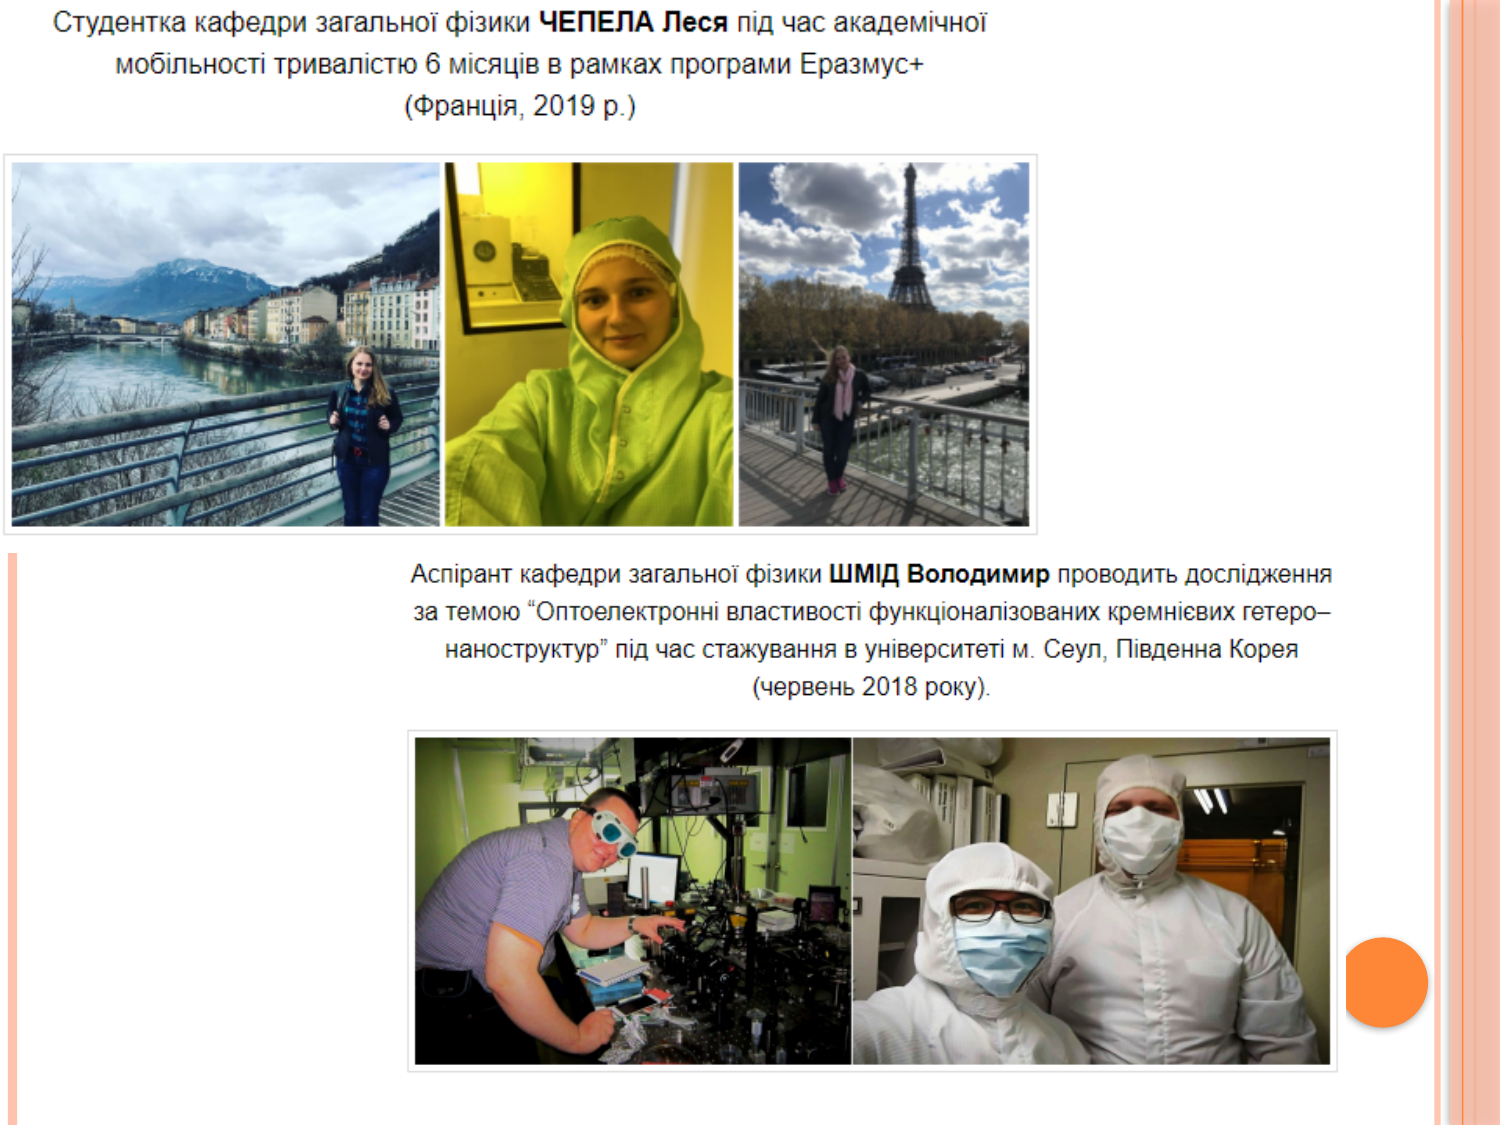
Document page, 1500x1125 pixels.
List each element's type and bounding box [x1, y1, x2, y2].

picture [0, 0, 1347, 1091]
